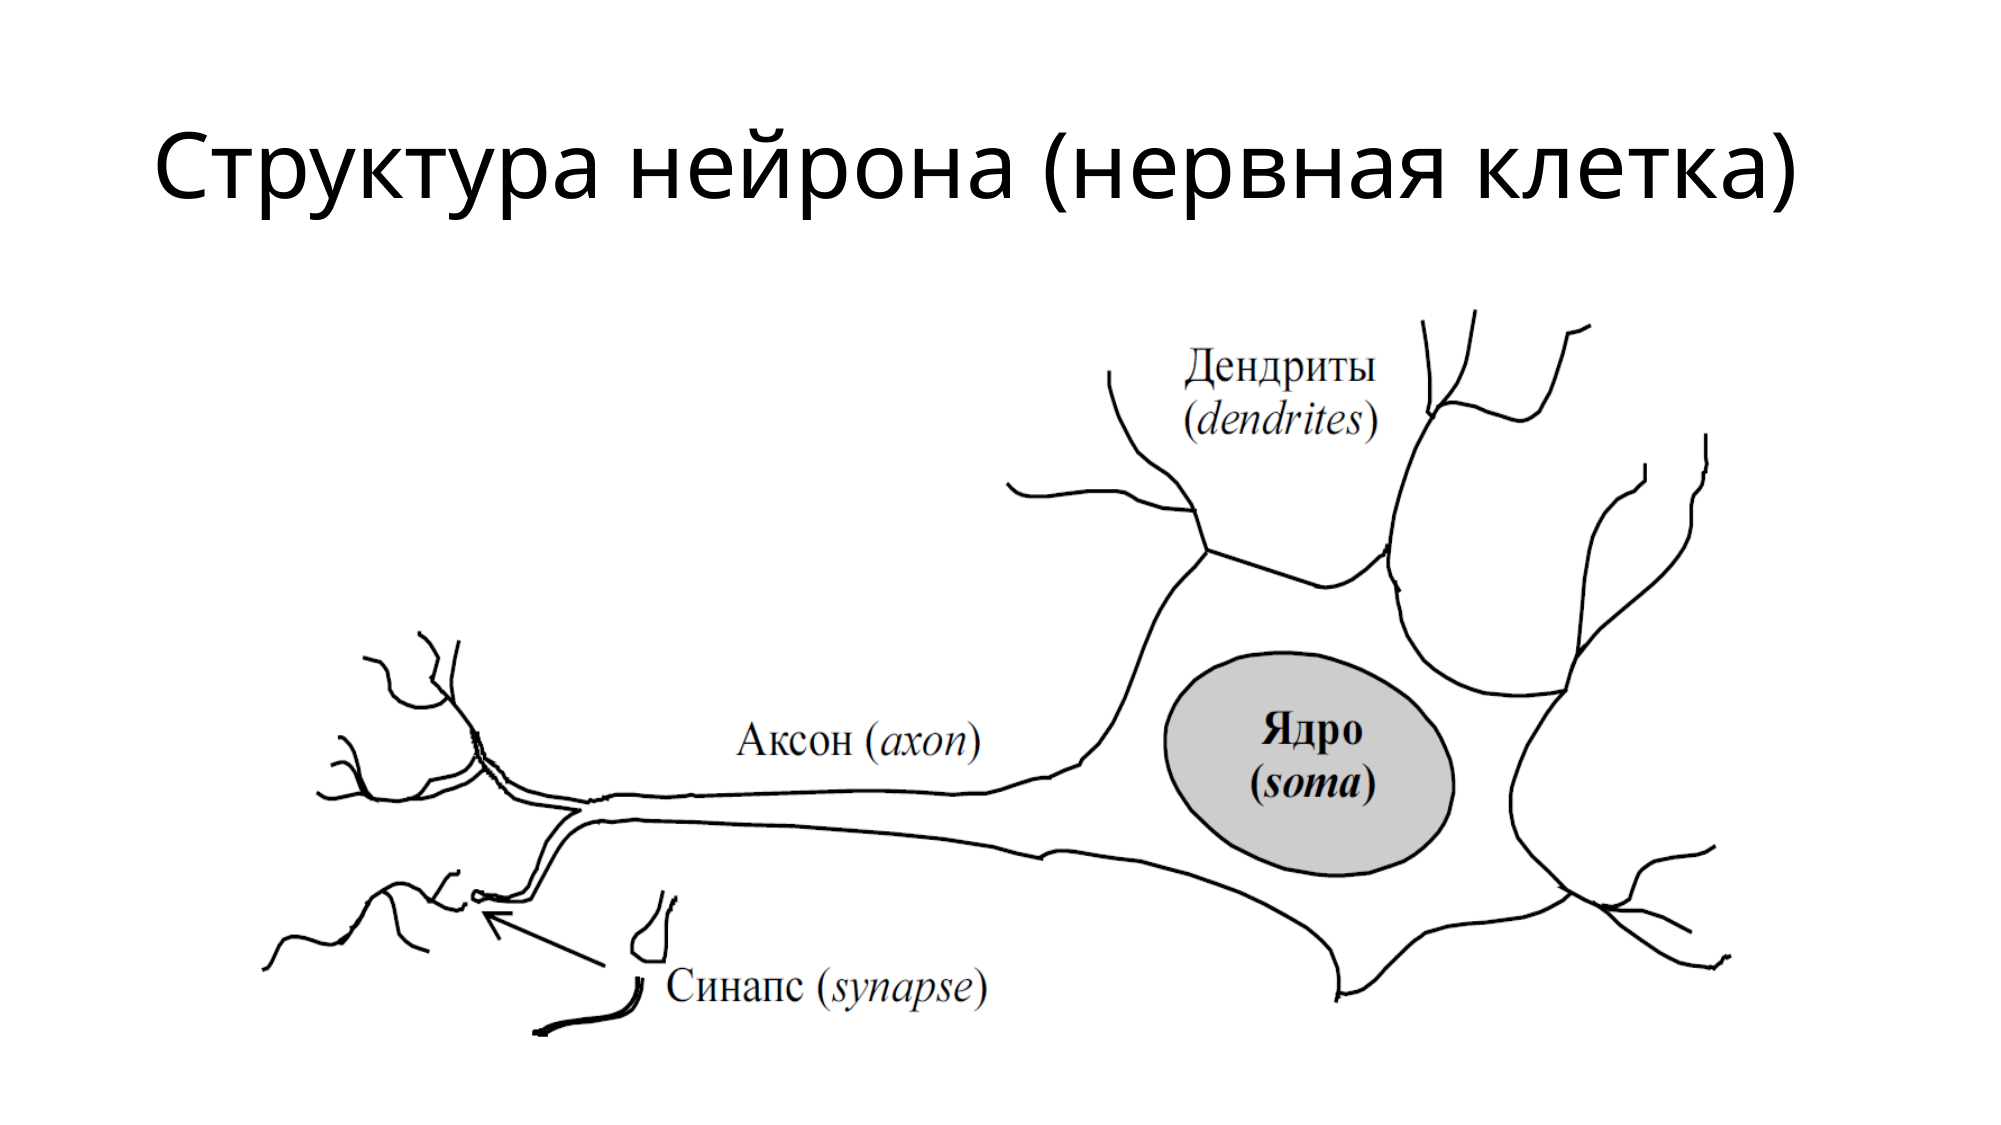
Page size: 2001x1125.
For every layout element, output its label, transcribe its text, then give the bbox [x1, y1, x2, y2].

picture [241, 277, 1759, 1066]
title Структура нейрона (нервная клетка) [137, 59, 1863, 278]
